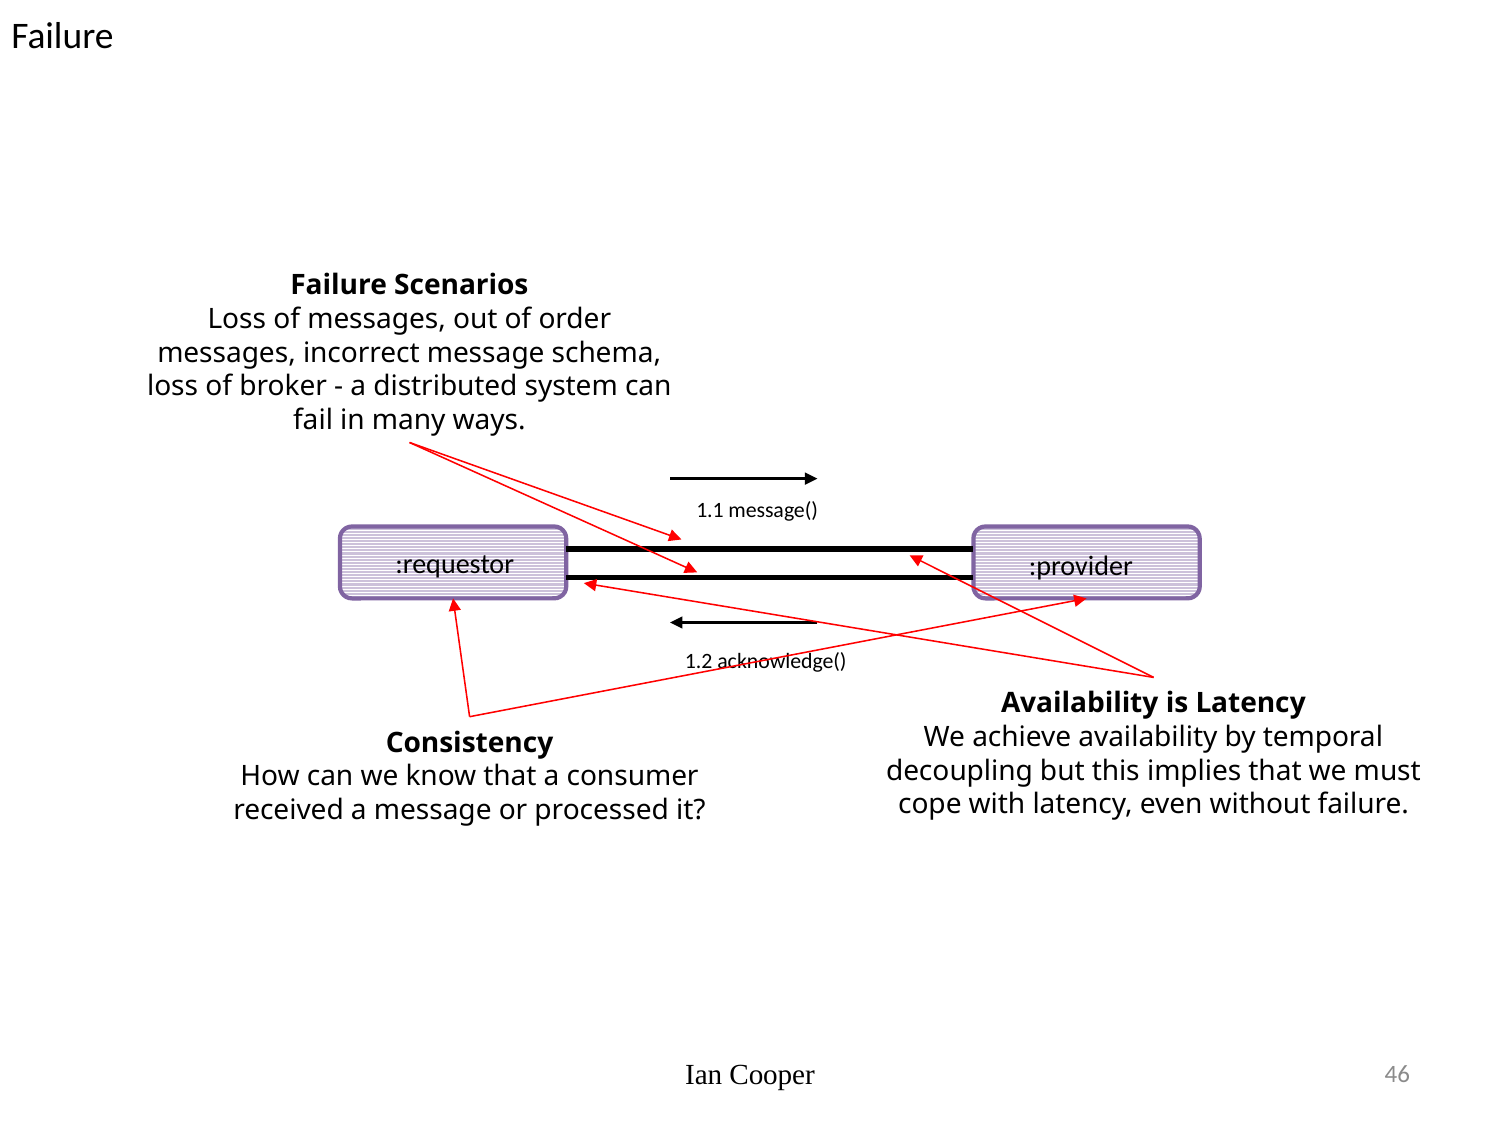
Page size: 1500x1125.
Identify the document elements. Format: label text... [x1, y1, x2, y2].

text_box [409, 444, 698, 573]
text_box :provider [1014, 539, 1159, 589]
text_box [337, 524, 569, 601]
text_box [469, 598, 1087, 717]
text_box Availability is Latency We achieve availability by temporal decoupling but this implies that we must cope with latency, even without failure. [868, 677, 1440, 827]
text_box :requestor [380, 537, 537, 587]
text_box 1.1 message() [701, 488, 852, 530]
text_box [909, 555, 1154, 582]
text_box [971, 524, 1202, 601]
text_box Failure Scenarios Loss of messages, out of order messages, incorrect message schema, loss of broker - a distributed system can fail in many ways. [124, 259, 695, 443]
footer Ian Cooper [512, 1042, 988, 1103]
slide_number 46 [1074, 1042, 1425, 1103]
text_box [452, 598, 467, 717]
text_box Failure [0, 0, 1500, 68]
text_box Consistency How can we know that a consumer received a message or processed it? [184, 716, 756, 833]
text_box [583, 582, 1154, 678]
